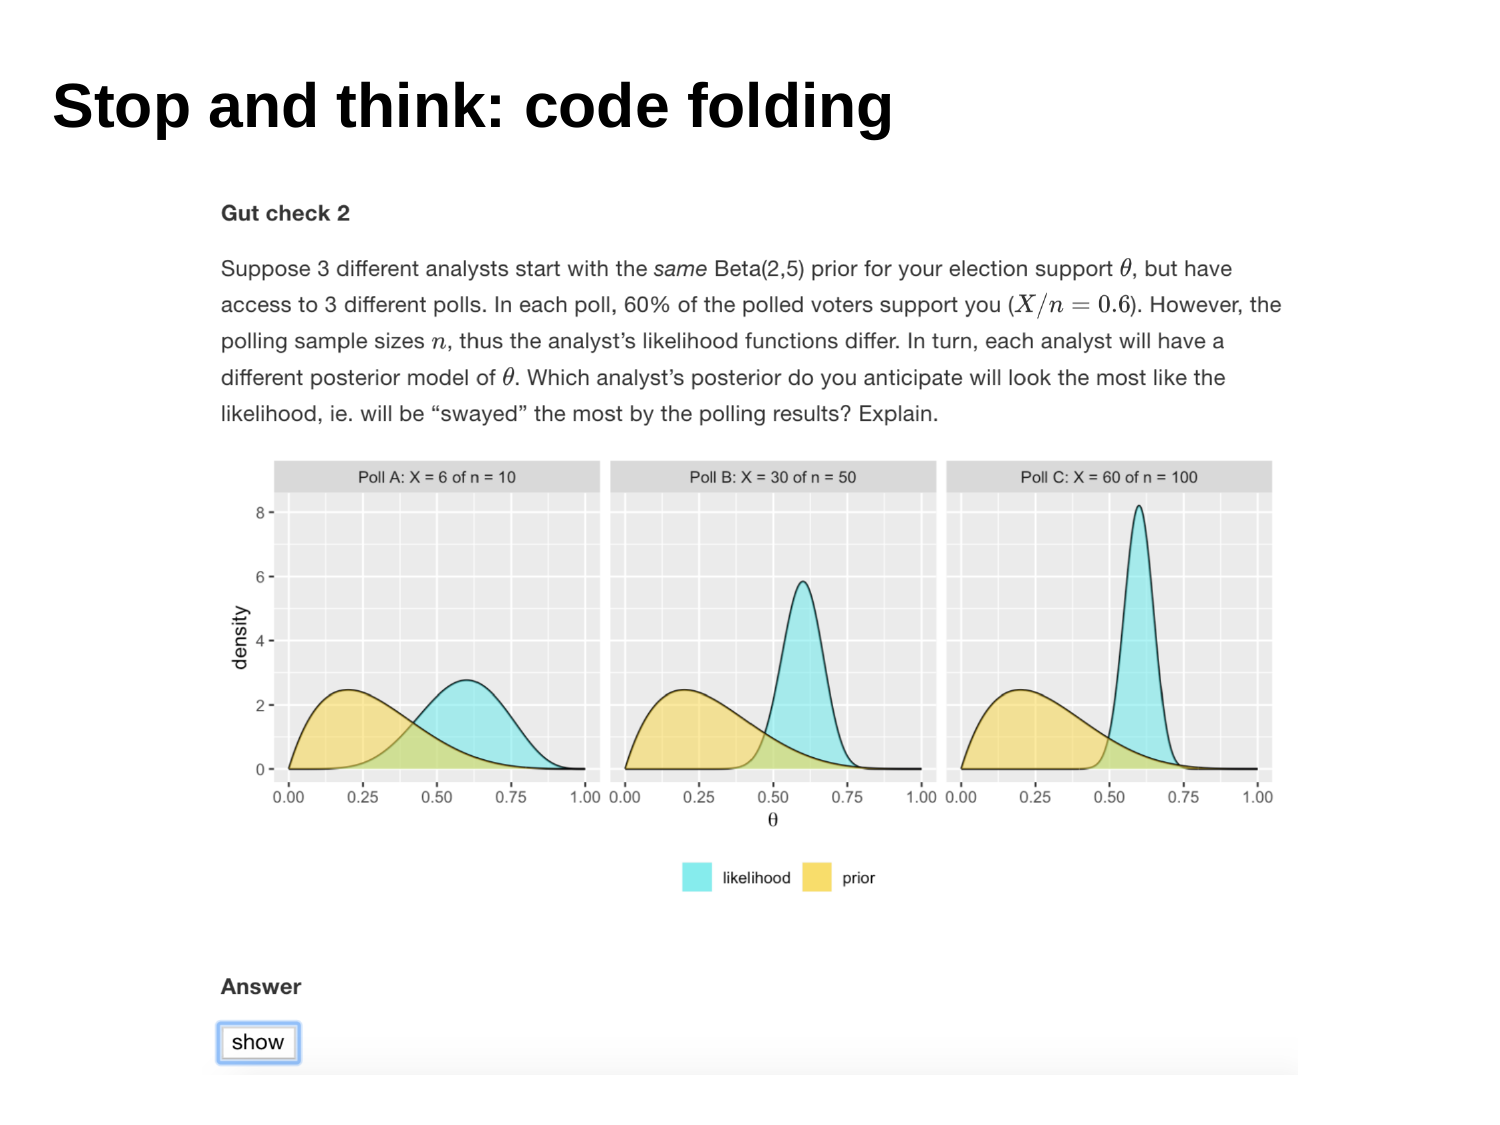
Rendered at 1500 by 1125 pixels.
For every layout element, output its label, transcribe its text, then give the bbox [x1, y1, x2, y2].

picture [201, 190, 1298, 1076]
text_box Stop and think: code folding [37, 50, 1243, 191]
